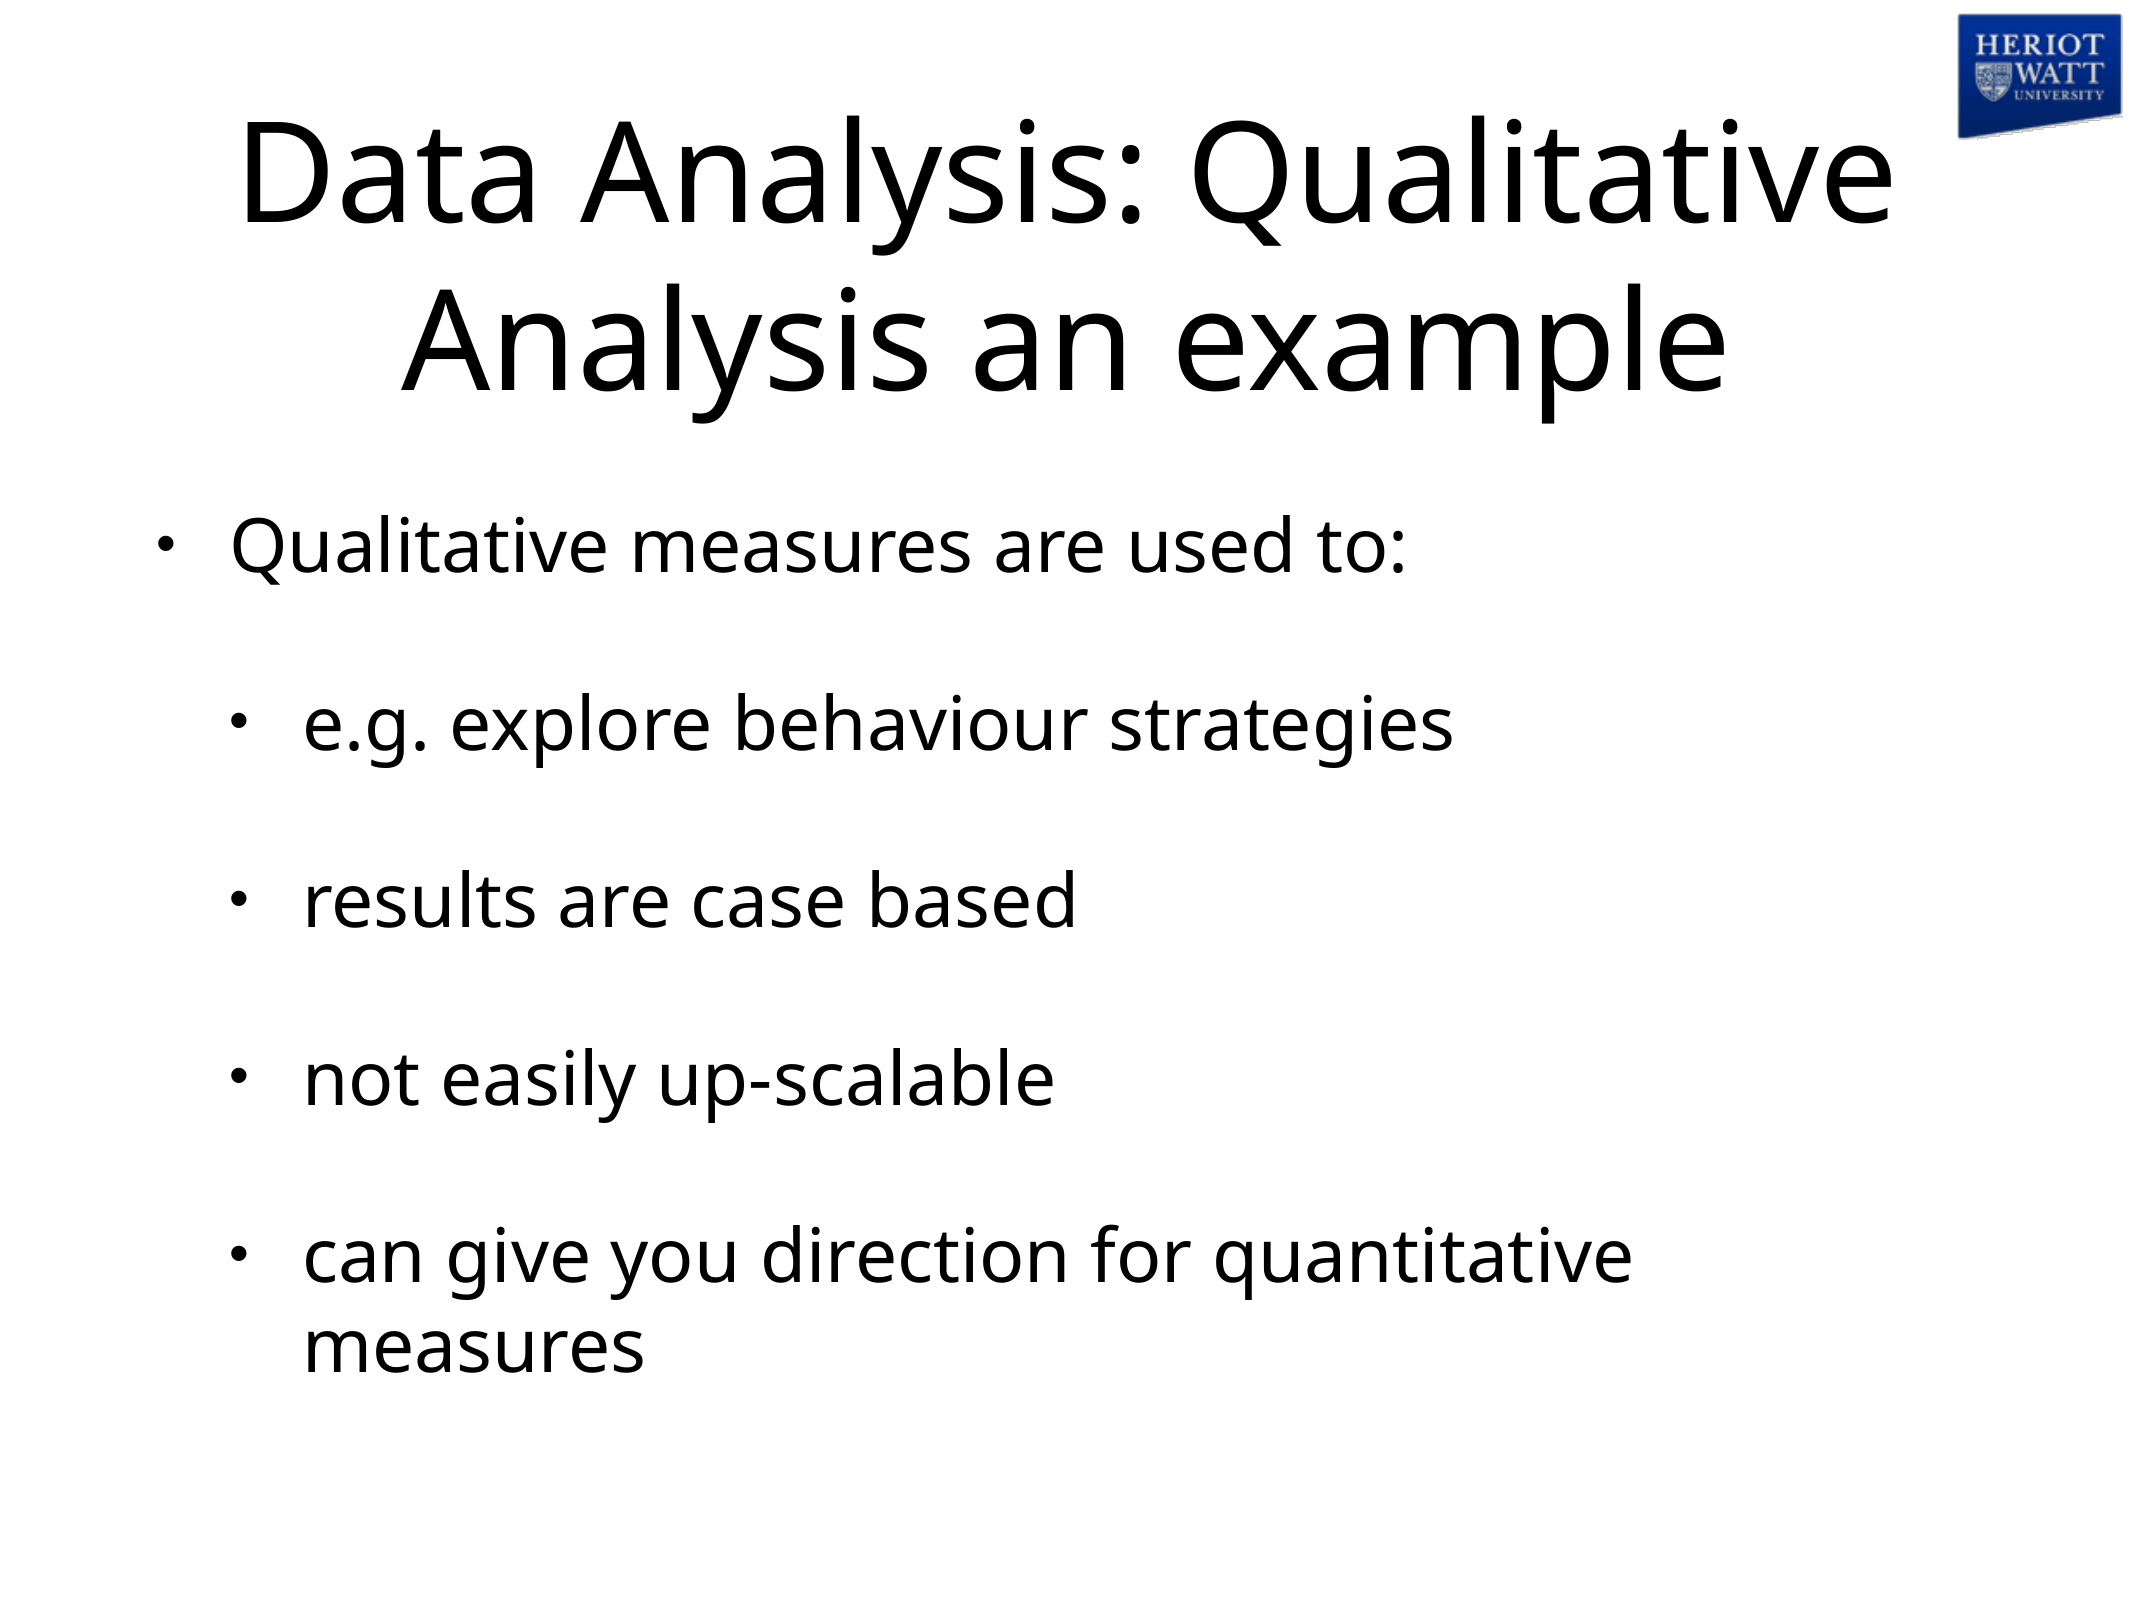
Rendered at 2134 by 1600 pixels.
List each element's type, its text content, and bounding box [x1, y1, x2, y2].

list Qualitative measures are used to: e.g. explore behaviour strategies results are case based not easily up-scalable can give you direction for quantitative measures [155, 426, 1978, 1459]
picture [1957, 13, 2123, 140]
title Data Analysis: Qualitative Analysis an example [155, 72, 1978, 426]
